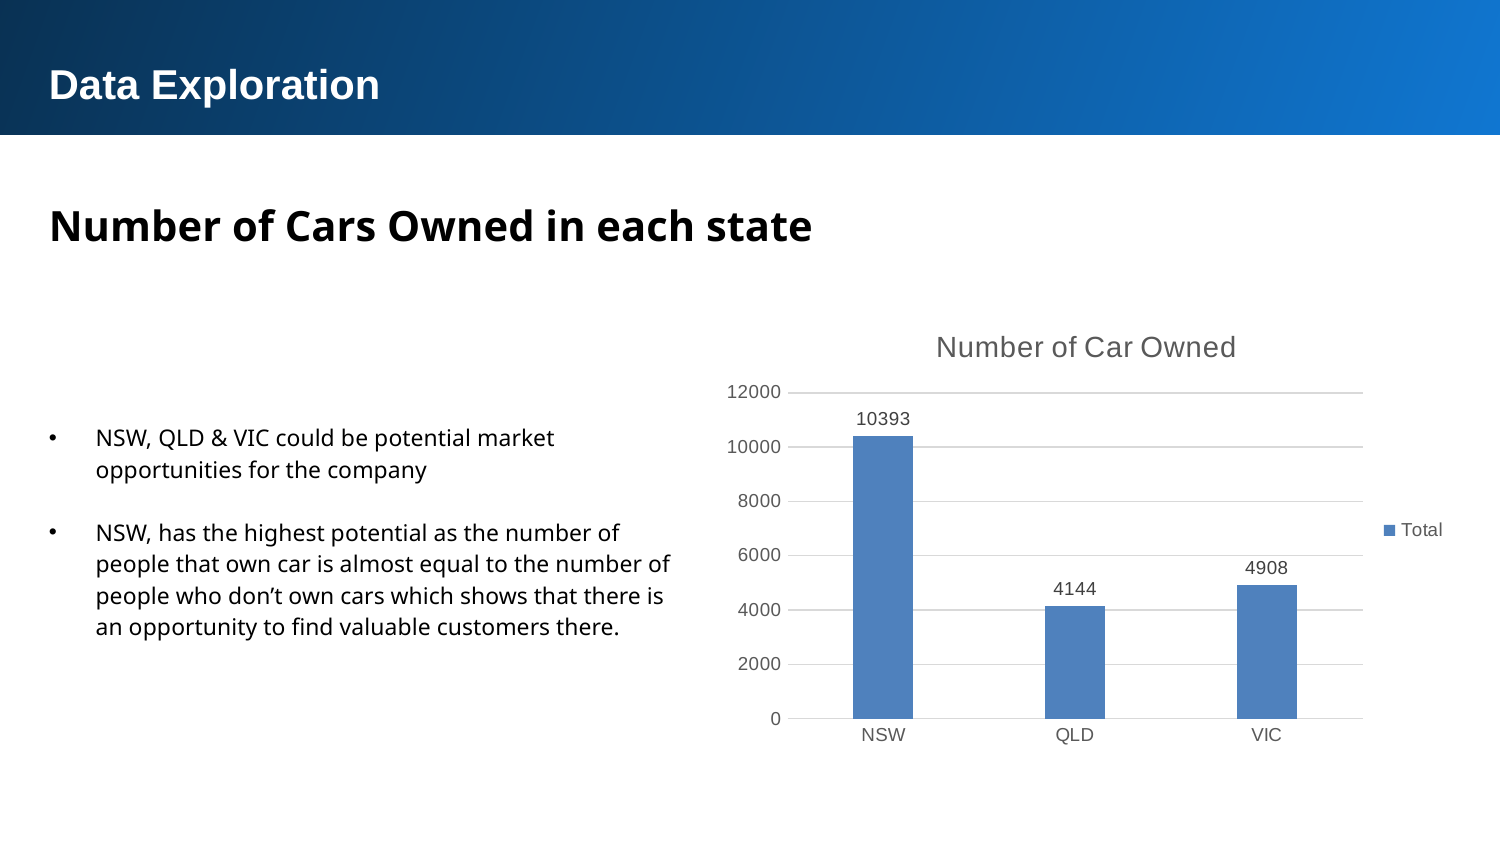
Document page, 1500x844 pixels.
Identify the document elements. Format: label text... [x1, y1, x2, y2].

text_box [0, 0, 1500, 135]
text_box Data Exploration [33, 43, 1439, 124]
text_box NSW, QLD & VIC could be potential market opportunities for the company NSW, has the highest potential as the number of people that own car is almost equal to the number of people who don’t own cars which shows that there is an opportunity to find valuable customers there. [33, 404, 705, 656]
chart [711, 305, 1463, 756]
text_box Number of Cars Owned in each state [33, 177, 866, 266]
